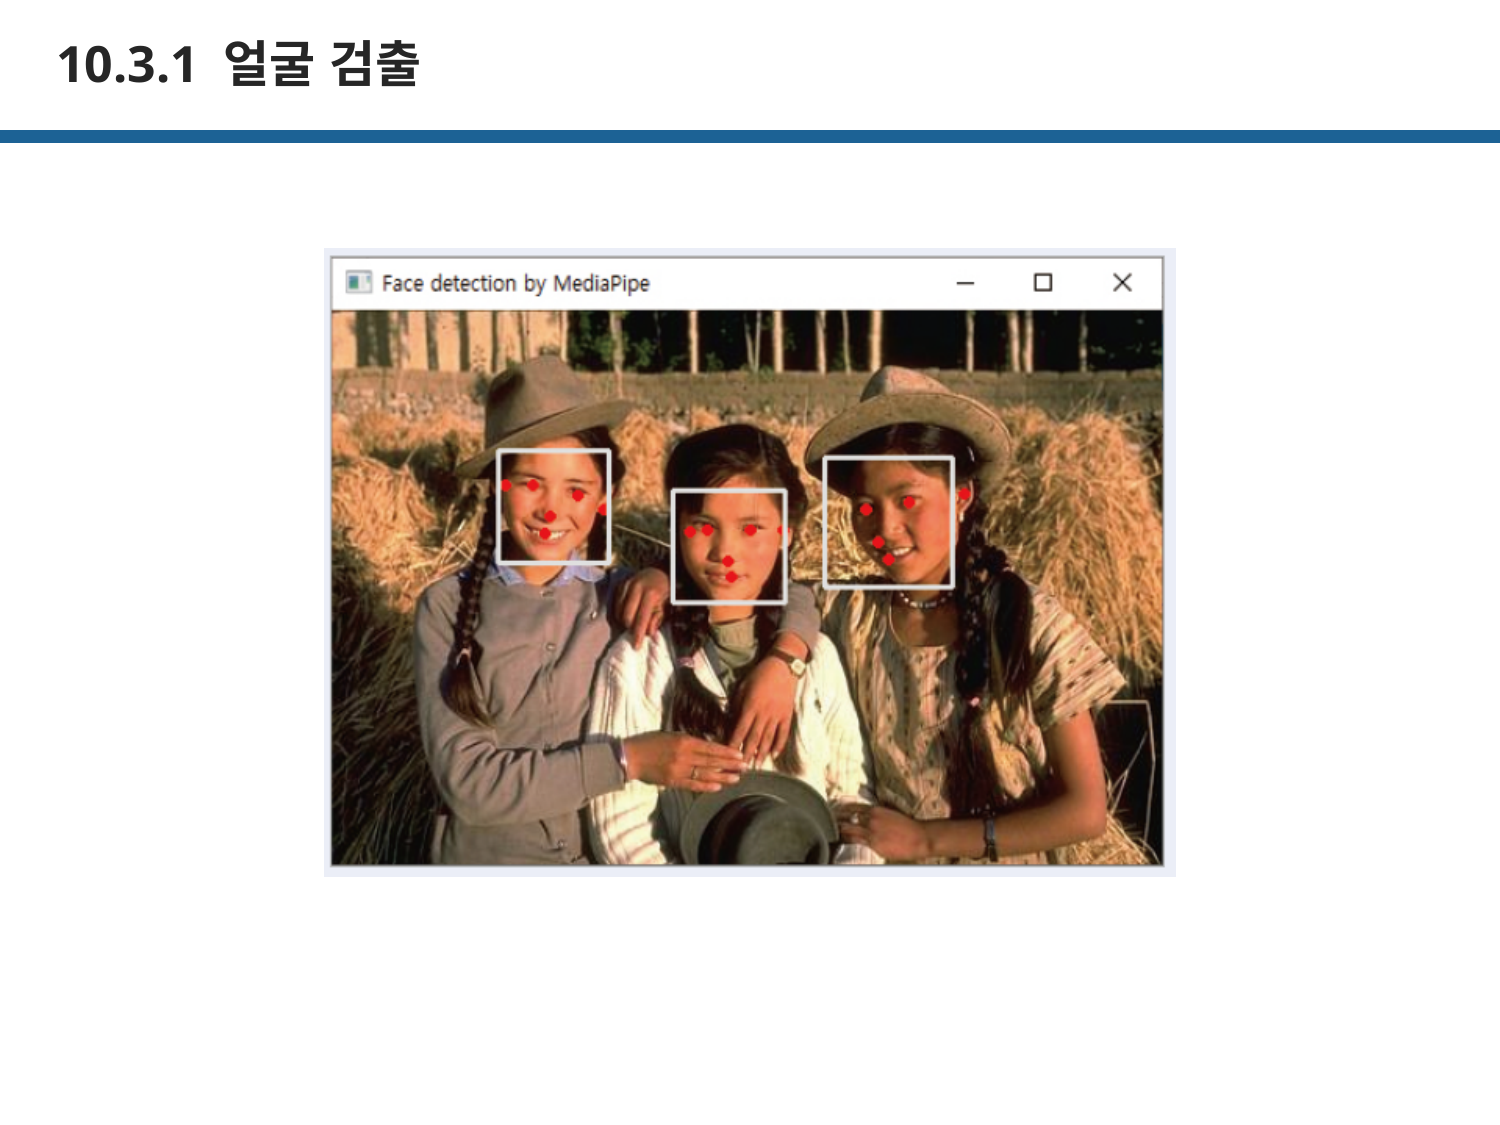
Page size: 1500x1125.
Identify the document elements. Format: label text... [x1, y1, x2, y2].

title 10.3.1 얼굴 검출 [41, 17, 1282, 108]
picture [323, 248, 1176, 877]
